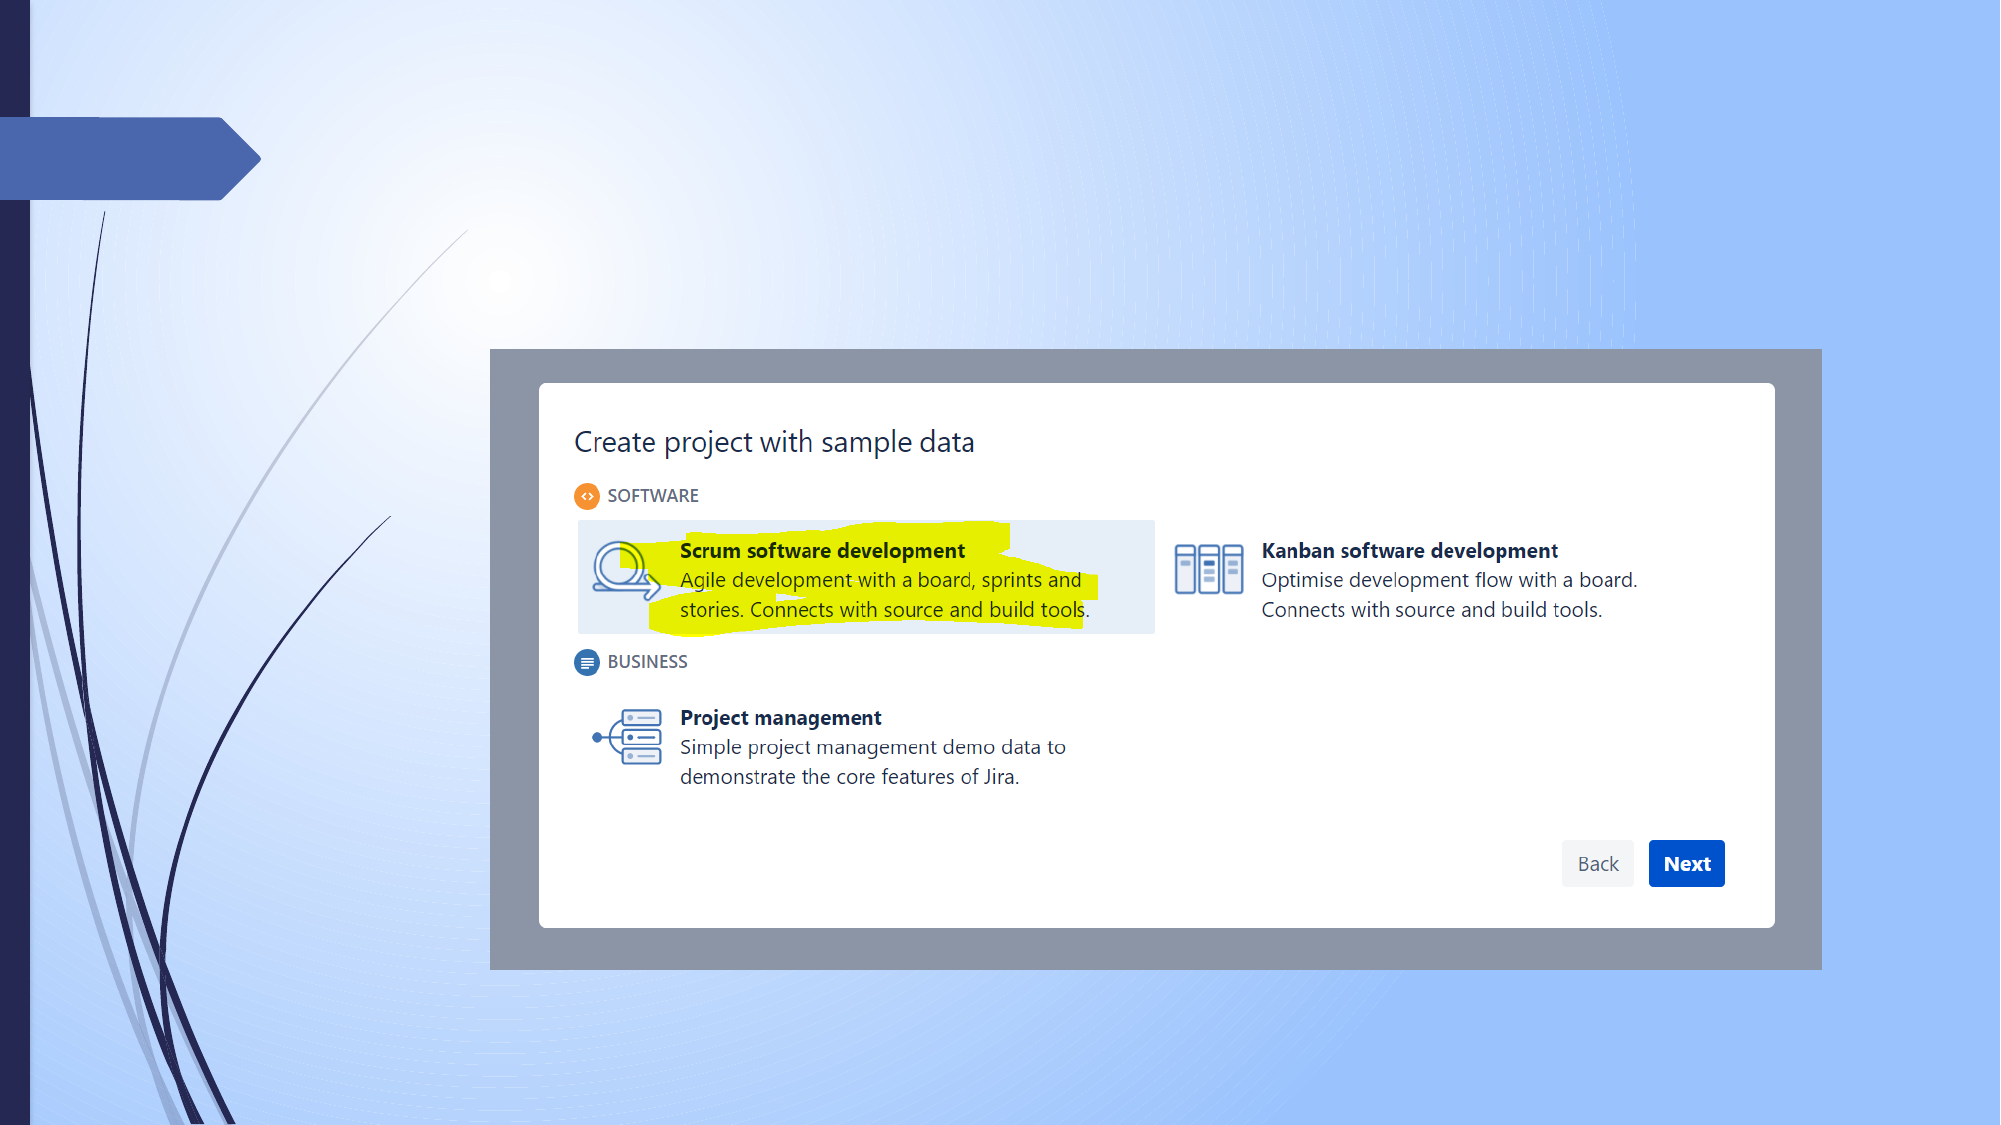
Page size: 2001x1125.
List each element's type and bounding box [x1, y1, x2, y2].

list [490, 349, 1822, 971]
